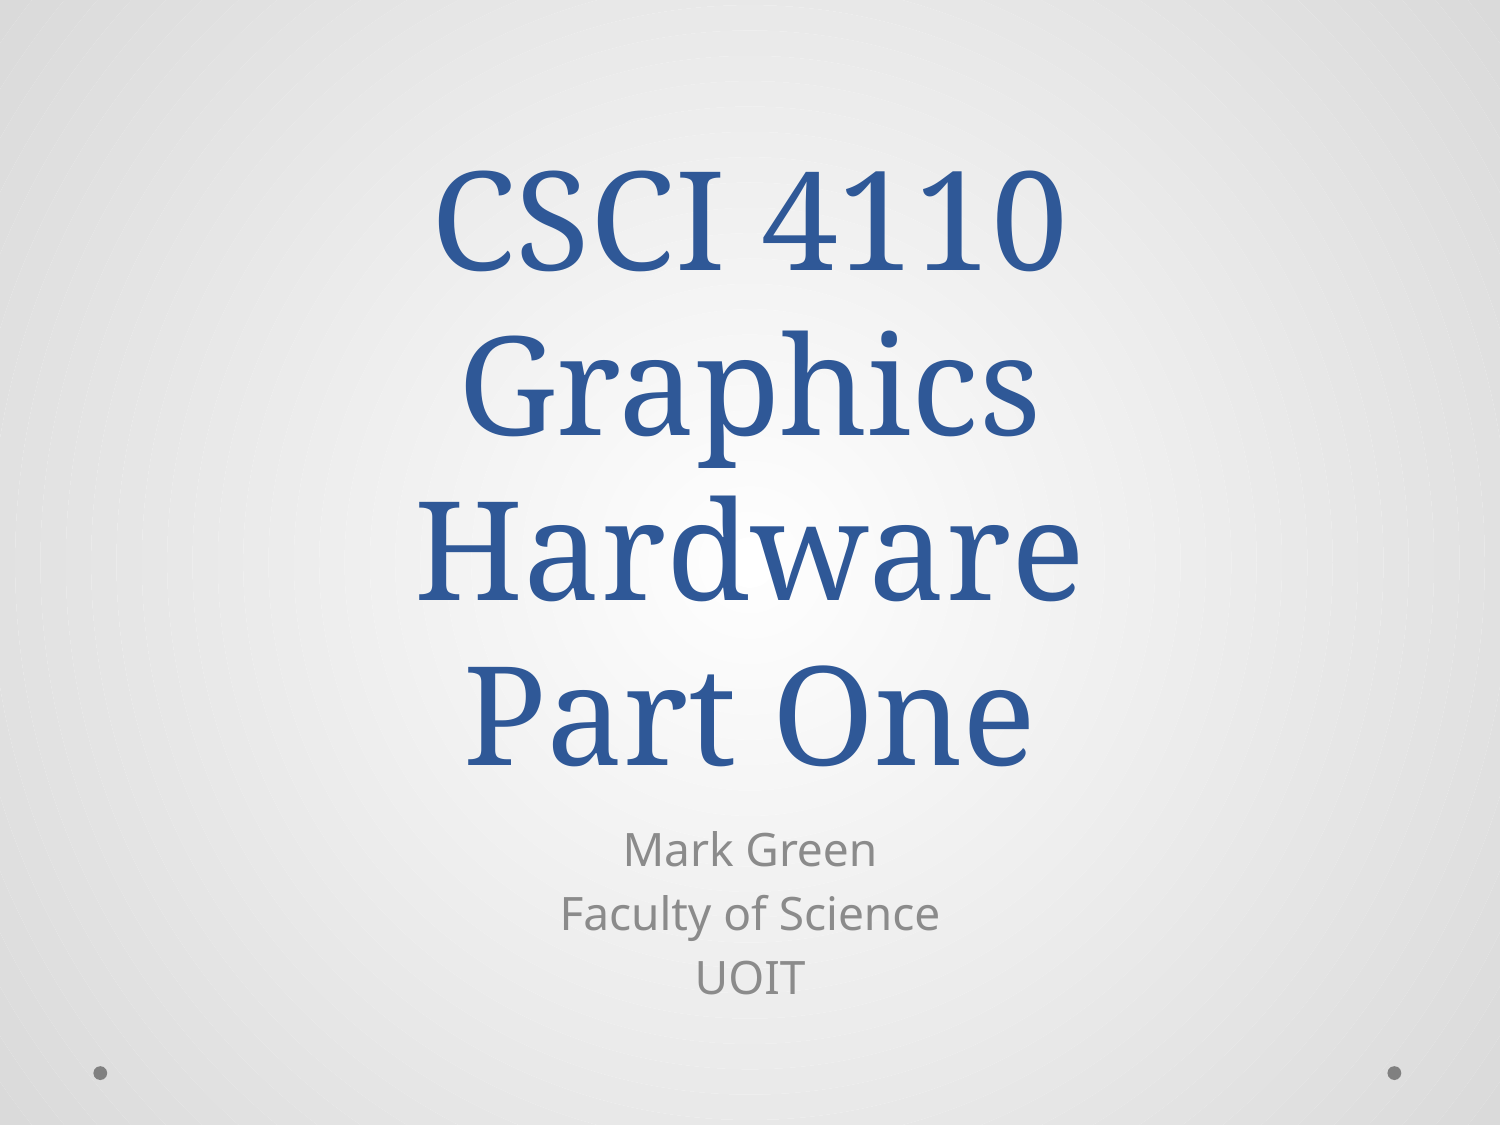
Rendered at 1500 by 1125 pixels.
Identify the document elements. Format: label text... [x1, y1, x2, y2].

title CSCI 4110 Graphics Hardware Part One [112, 99, 1388, 800]
subtitle Mark Green Faculty of Science UOIT [225, 812, 1275, 1013]
